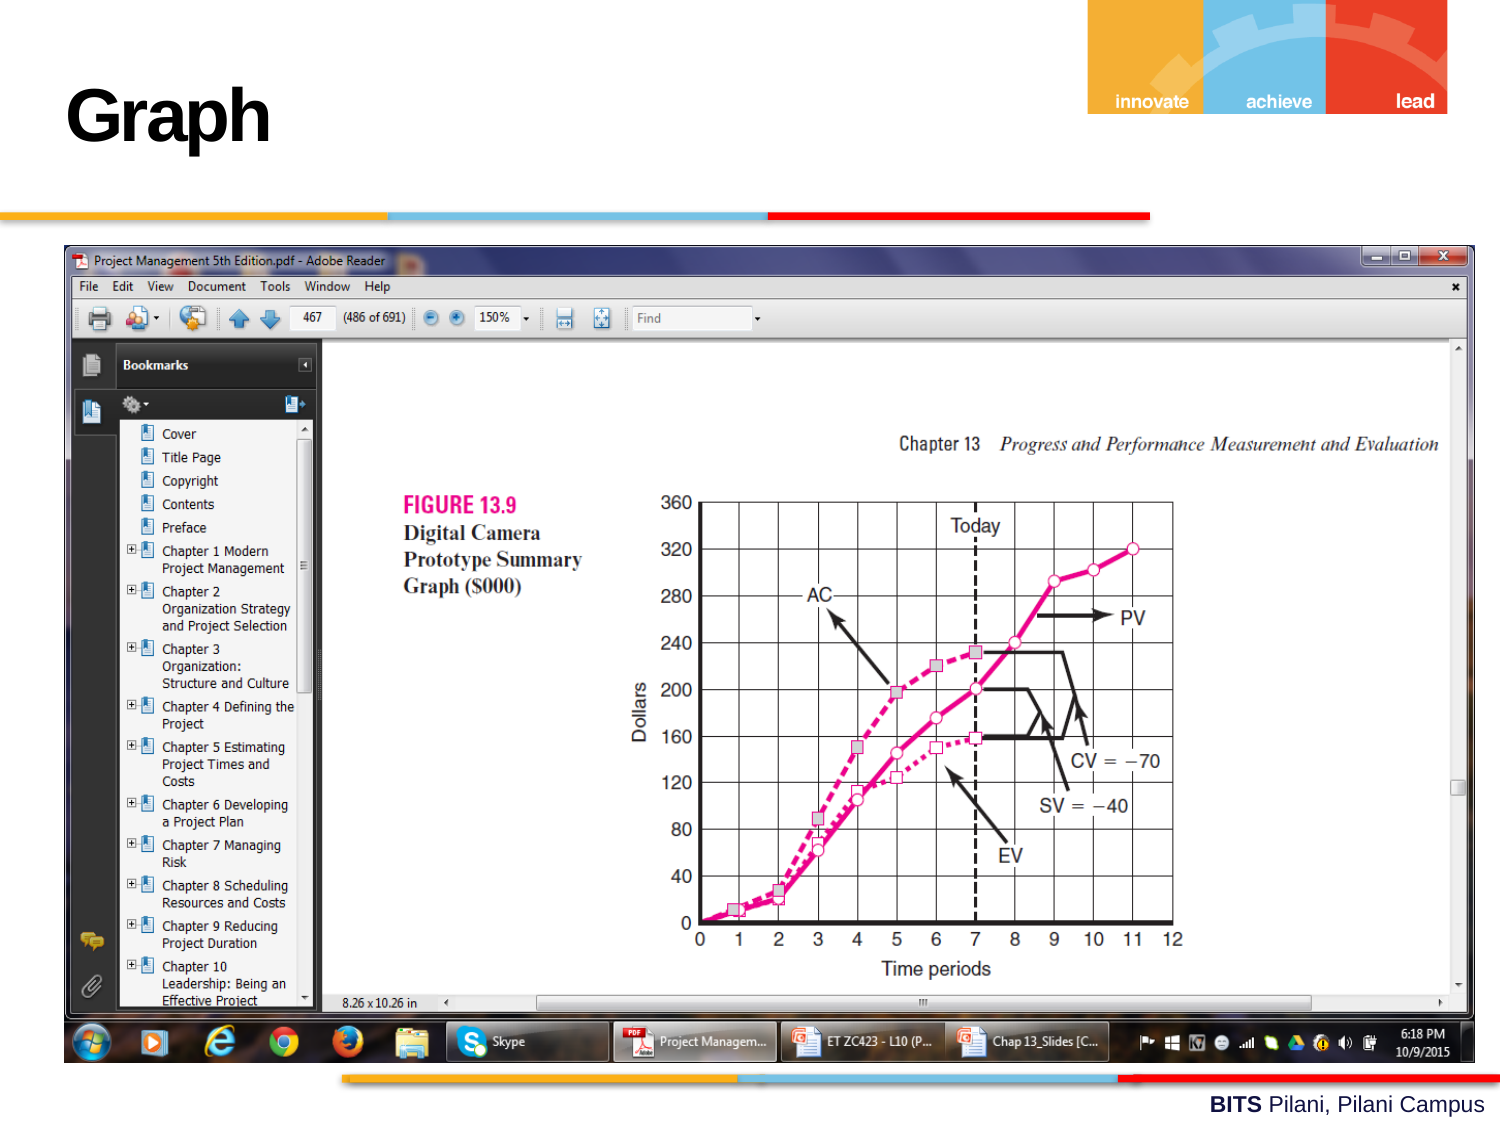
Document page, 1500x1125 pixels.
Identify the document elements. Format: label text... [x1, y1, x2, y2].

list Graph [50, 24, 1088, 213]
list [64, 244, 1476, 1063]
picture [1087, 0, 1448, 114]
